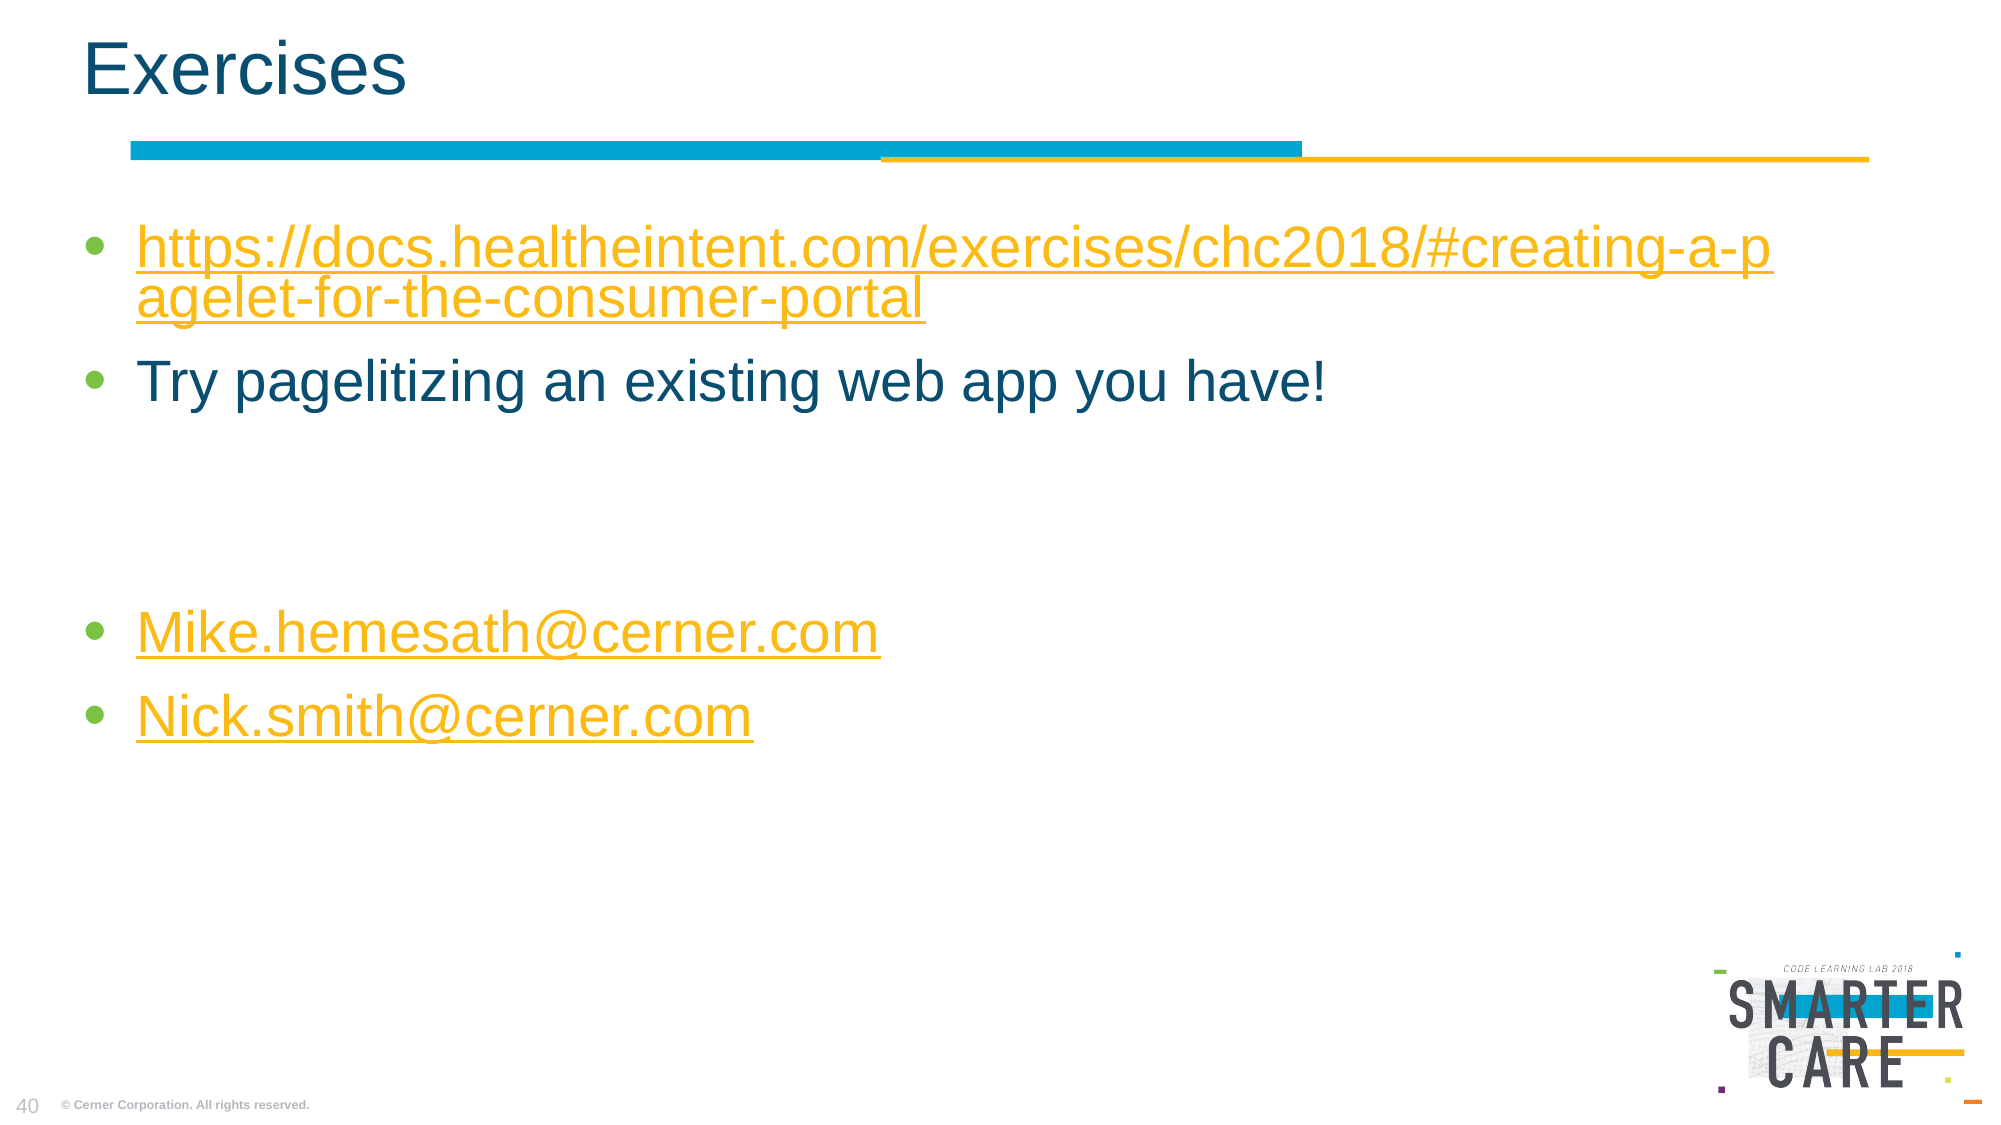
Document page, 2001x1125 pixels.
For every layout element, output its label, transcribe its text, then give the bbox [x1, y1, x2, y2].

title Exercises [67, 0, 1793, 142]
list https://docs.healtheintent.com/exercises/chc2018/#creating-a-pagelet-for-the-consumer-portal Try pagelitizing an existing web app you have! Mike.hemesath@cerner.com Nick.smith@cerner.com [69, 210, 1794, 953]
picture [1714, 952, 1982, 1104]
